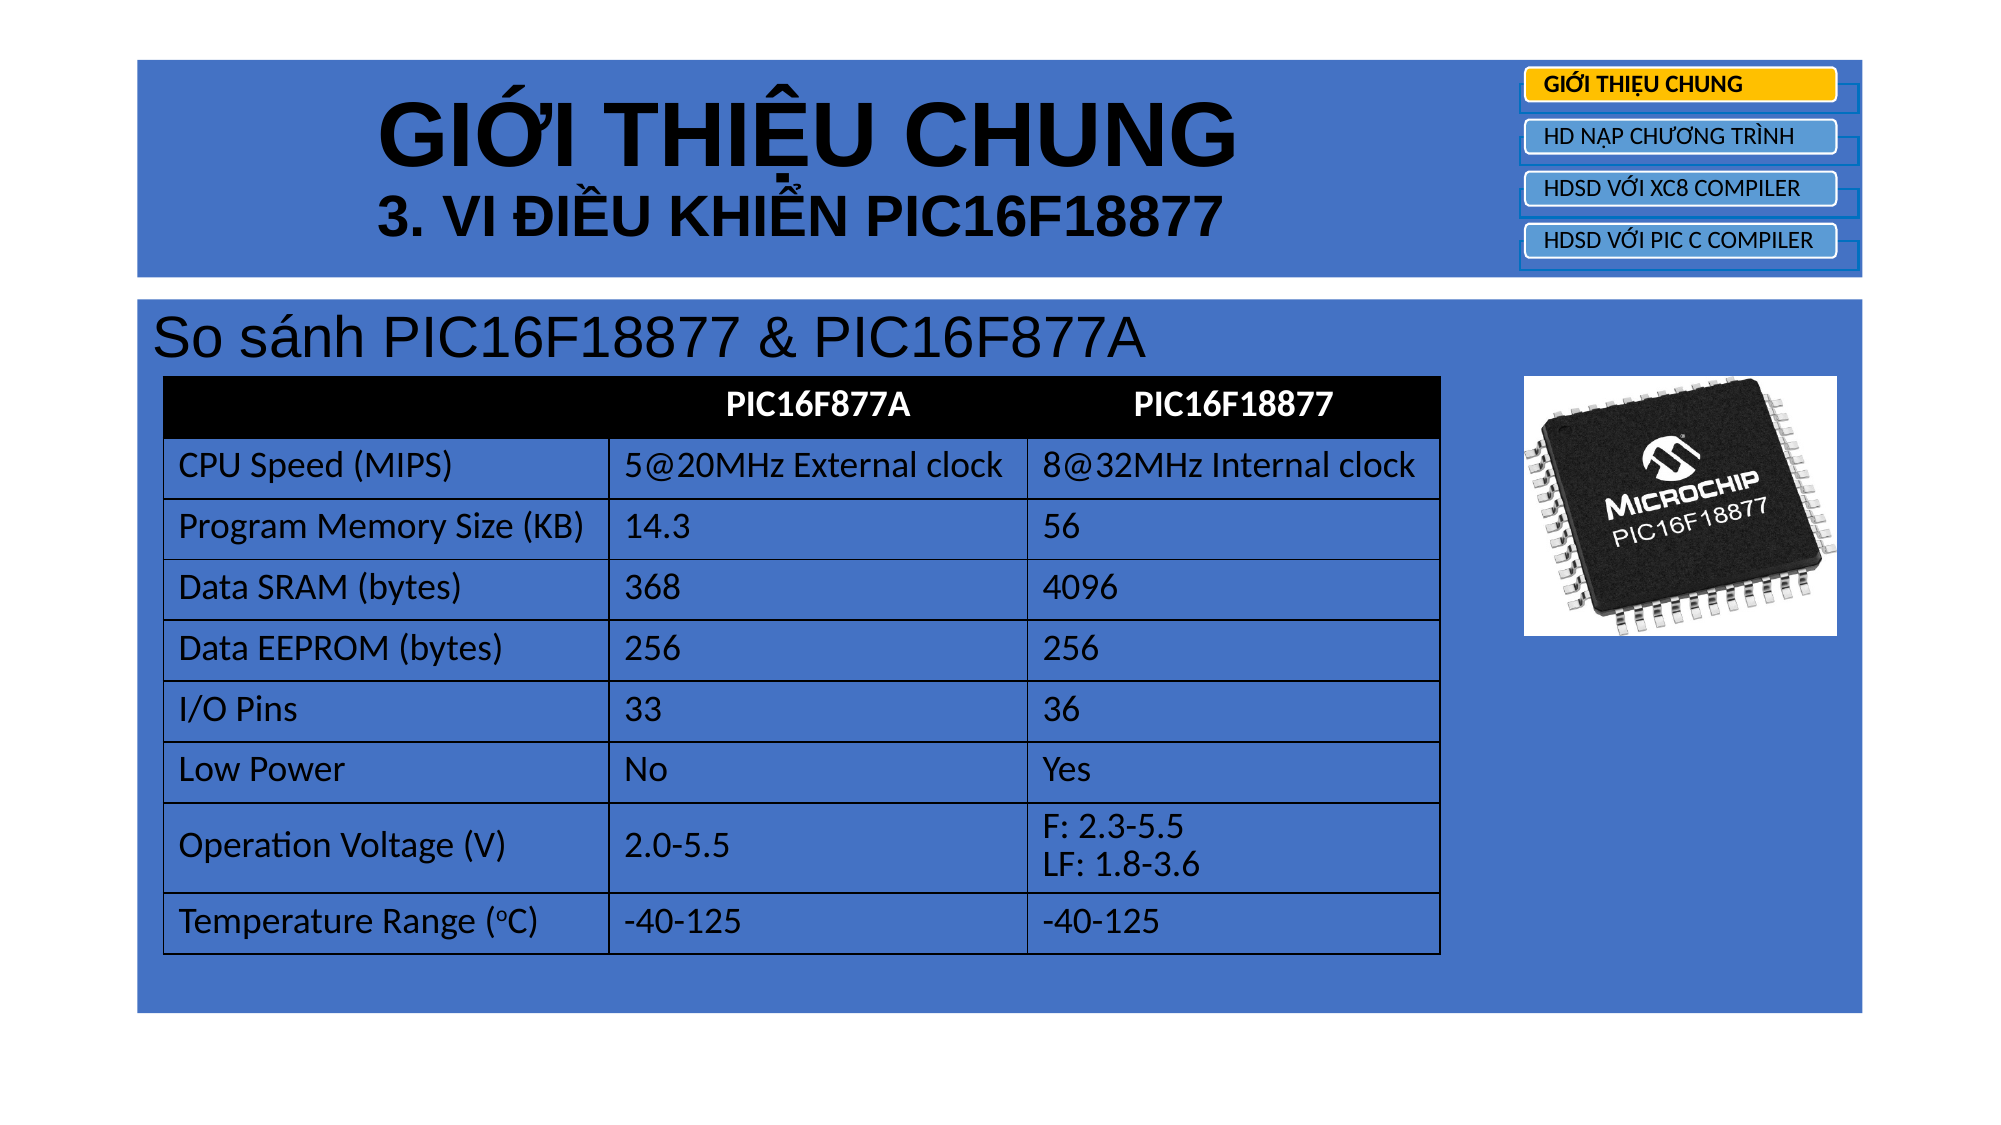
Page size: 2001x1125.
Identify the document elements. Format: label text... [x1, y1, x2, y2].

table_cell 14.3 [610, 500, 1027, 559]
table_header [164, 378, 608, 437]
table_header PIC16F877A [610, 378, 1027, 437]
table_cell 5@20MHz External clock [610, 439, 1027, 498]
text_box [1519, 67, 1859, 270]
table_cell 2.0-5.5 [610, 804, 1027, 892]
table_cell -40-125 [610, 894, 1027, 953]
table_cell F: 2.3-5.5 LF: 1.8-3.6 [1028, 804, 1439, 892]
list So sánh PIC16F18877 & PIC16F877A [137, 299, 1863, 1014]
table_cell Operation Voltage (V) [164, 804, 608, 892]
table_cell 8@32MHz Internal clock [1028, 439, 1439, 498]
table_cell 368 [610, 560, 1027, 619]
picture [1524, 376, 1837, 636]
table_cell 256 [1028, 621, 1439, 680]
table_cell Yes [1028, 743, 1439, 802]
table_cell Data EEPROM (bytes) [164, 621, 608, 680]
title GIỚI THIỆU CHUNG 3. VI ĐIỀU KHIỂN PIC16F18877 [137, 59, 1863, 278]
table_cell -40-125 [1028, 894, 1439, 953]
table_cell 36 [1028, 682, 1439, 741]
table_cell I/O Pins [164, 682, 608, 741]
table_cell CPU Speed (MIPS) [164, 439, 608, 498]
table_cell 56 [1028, 500, 1439, 559]
table_cell Low Power [164, 743, 608, 802]
table_cell Temperature Range (oC) [164, 894, 608, 953]
table_cell 33 [610, 682, 1027, 741]
table_cell No [610, 743, 1027, 802]
table_cell Data SRAM (bytes) [164, 560, 608, 619]
table_header PIC16F18877 [1028, 378, 1439, 437]
table_cell 4096 [1028, 560, 1439, 619]
table_cell Program Memory Size (KB) [164, 500, 608, 559]
table_cell 256 [610, 621, 1027, 680]
